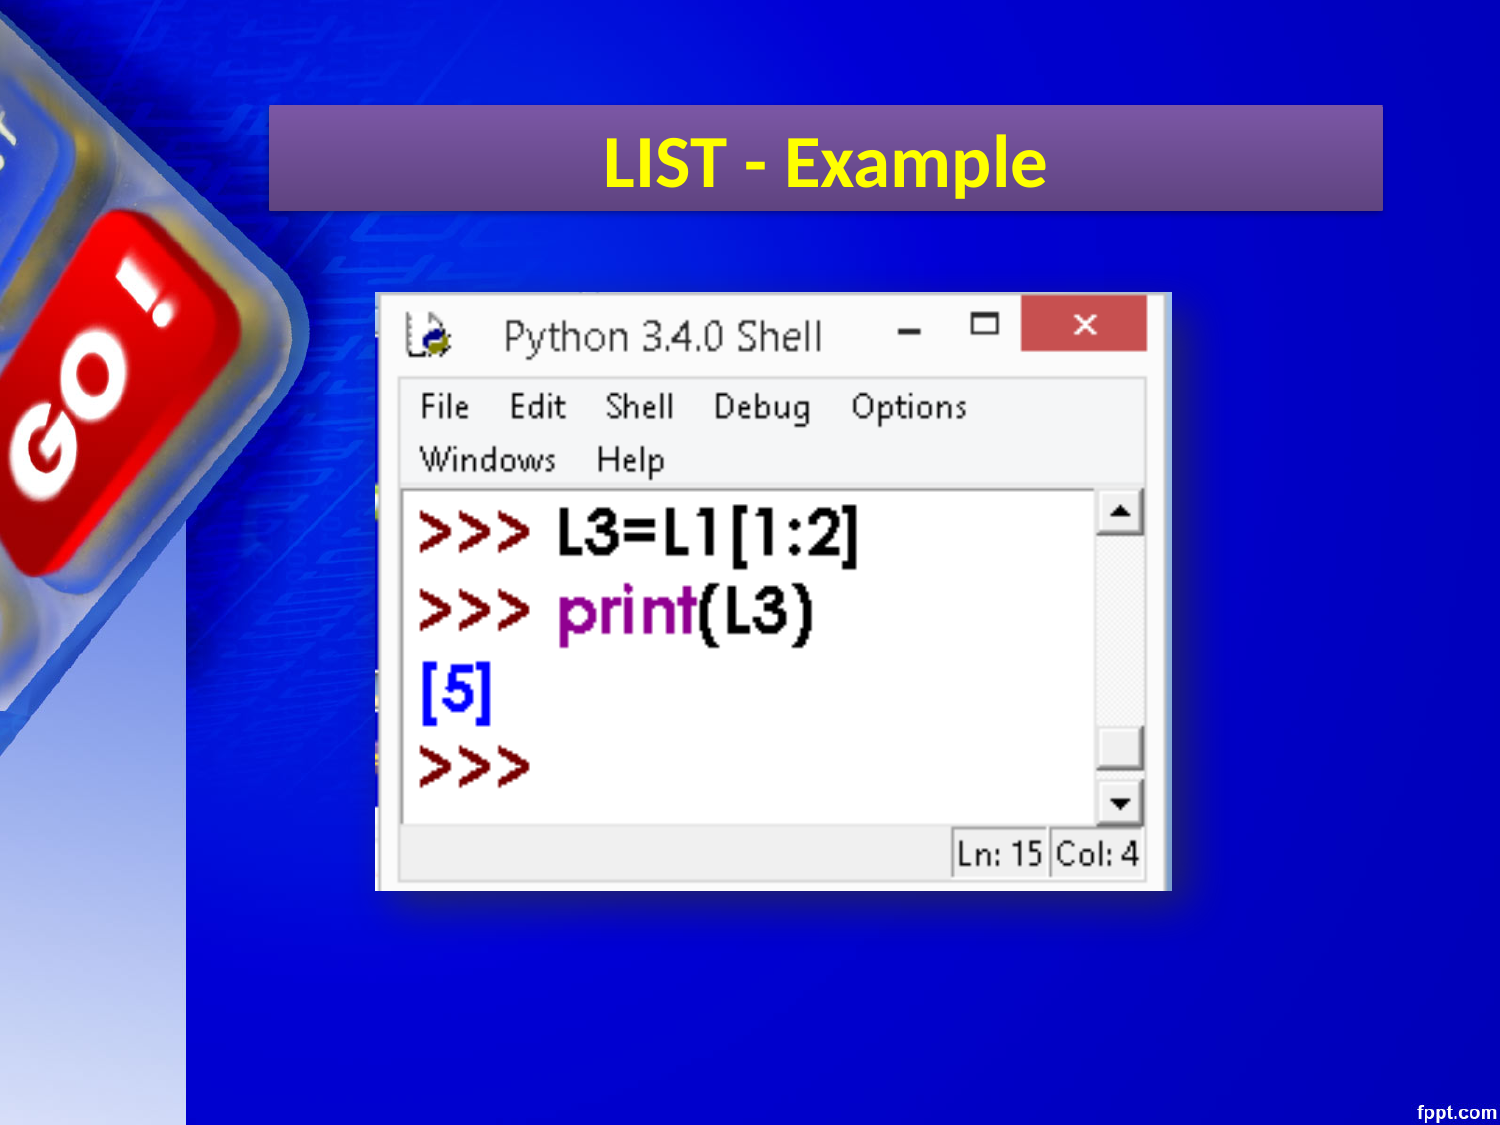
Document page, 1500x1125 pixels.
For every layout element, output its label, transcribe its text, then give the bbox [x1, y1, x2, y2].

text_box LIST - Example [269, 105, 1383, 211]
picture [0, 0, 1500, 1125]
